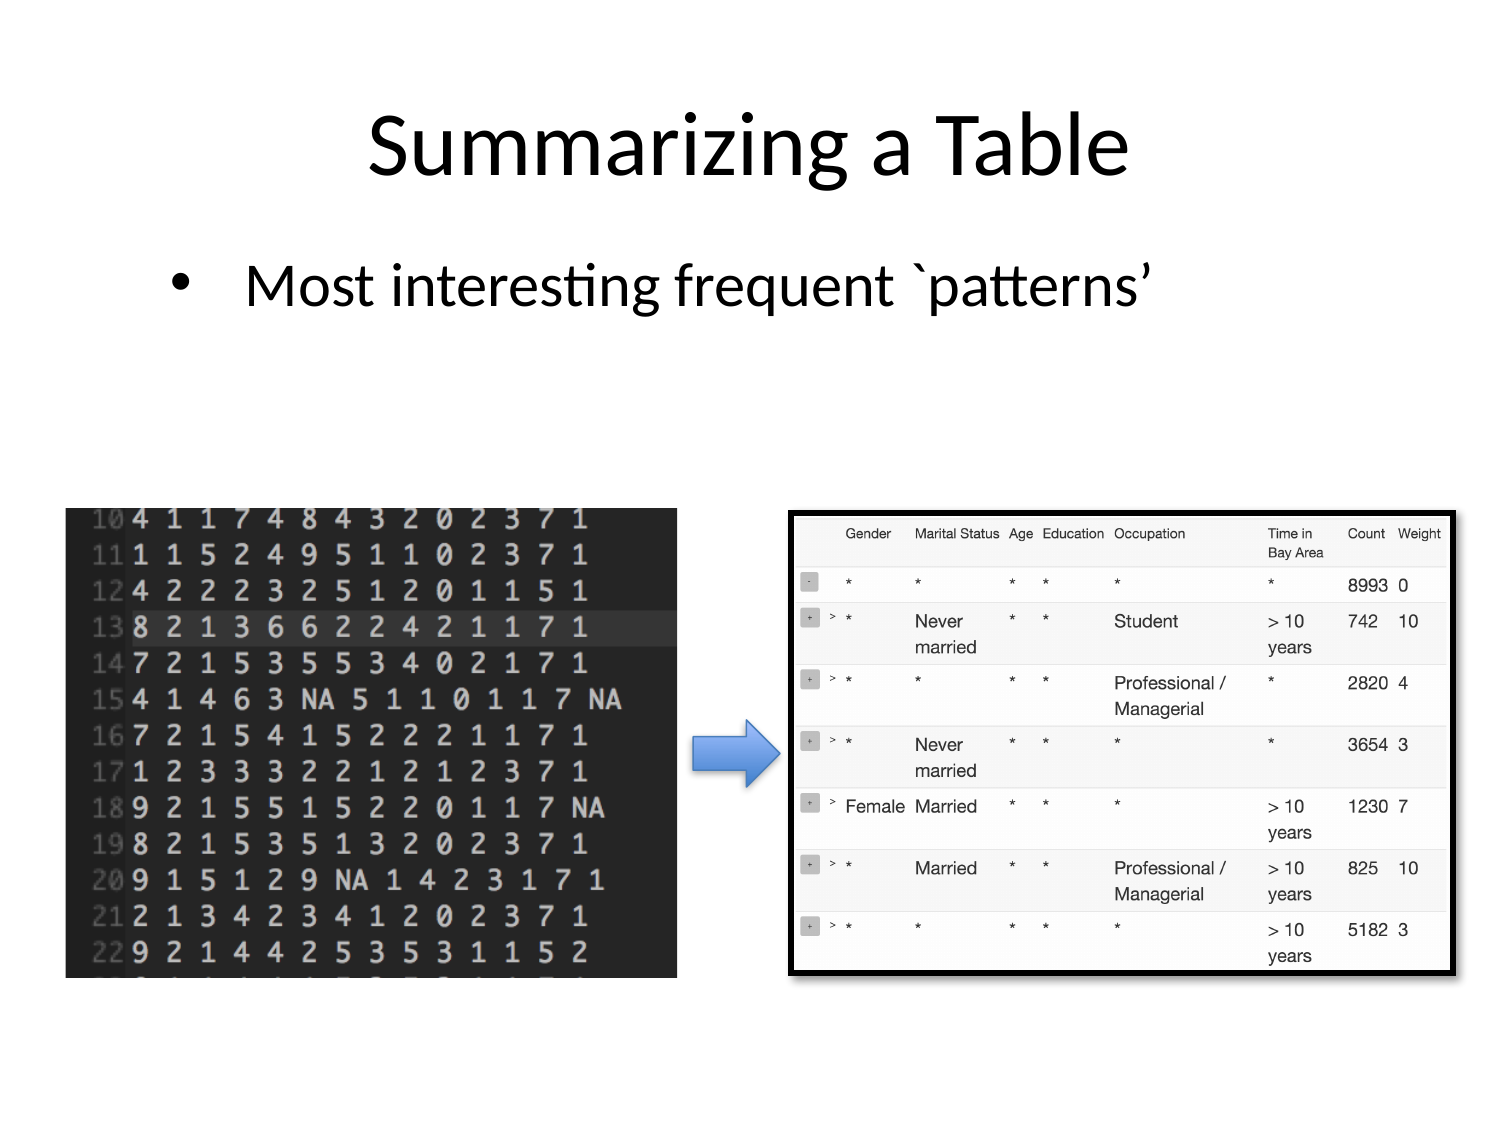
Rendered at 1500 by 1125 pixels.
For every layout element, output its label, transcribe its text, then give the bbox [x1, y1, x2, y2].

text_box Most interesting frequent `patterns’ [155, 236, 1345, 327]
picture [794, 515, 1451, 971]
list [65, 507, 678, 978]
text_box [692, 719, 781, 788]
title Summarizing a Table [75, 45, 1425, 233]
